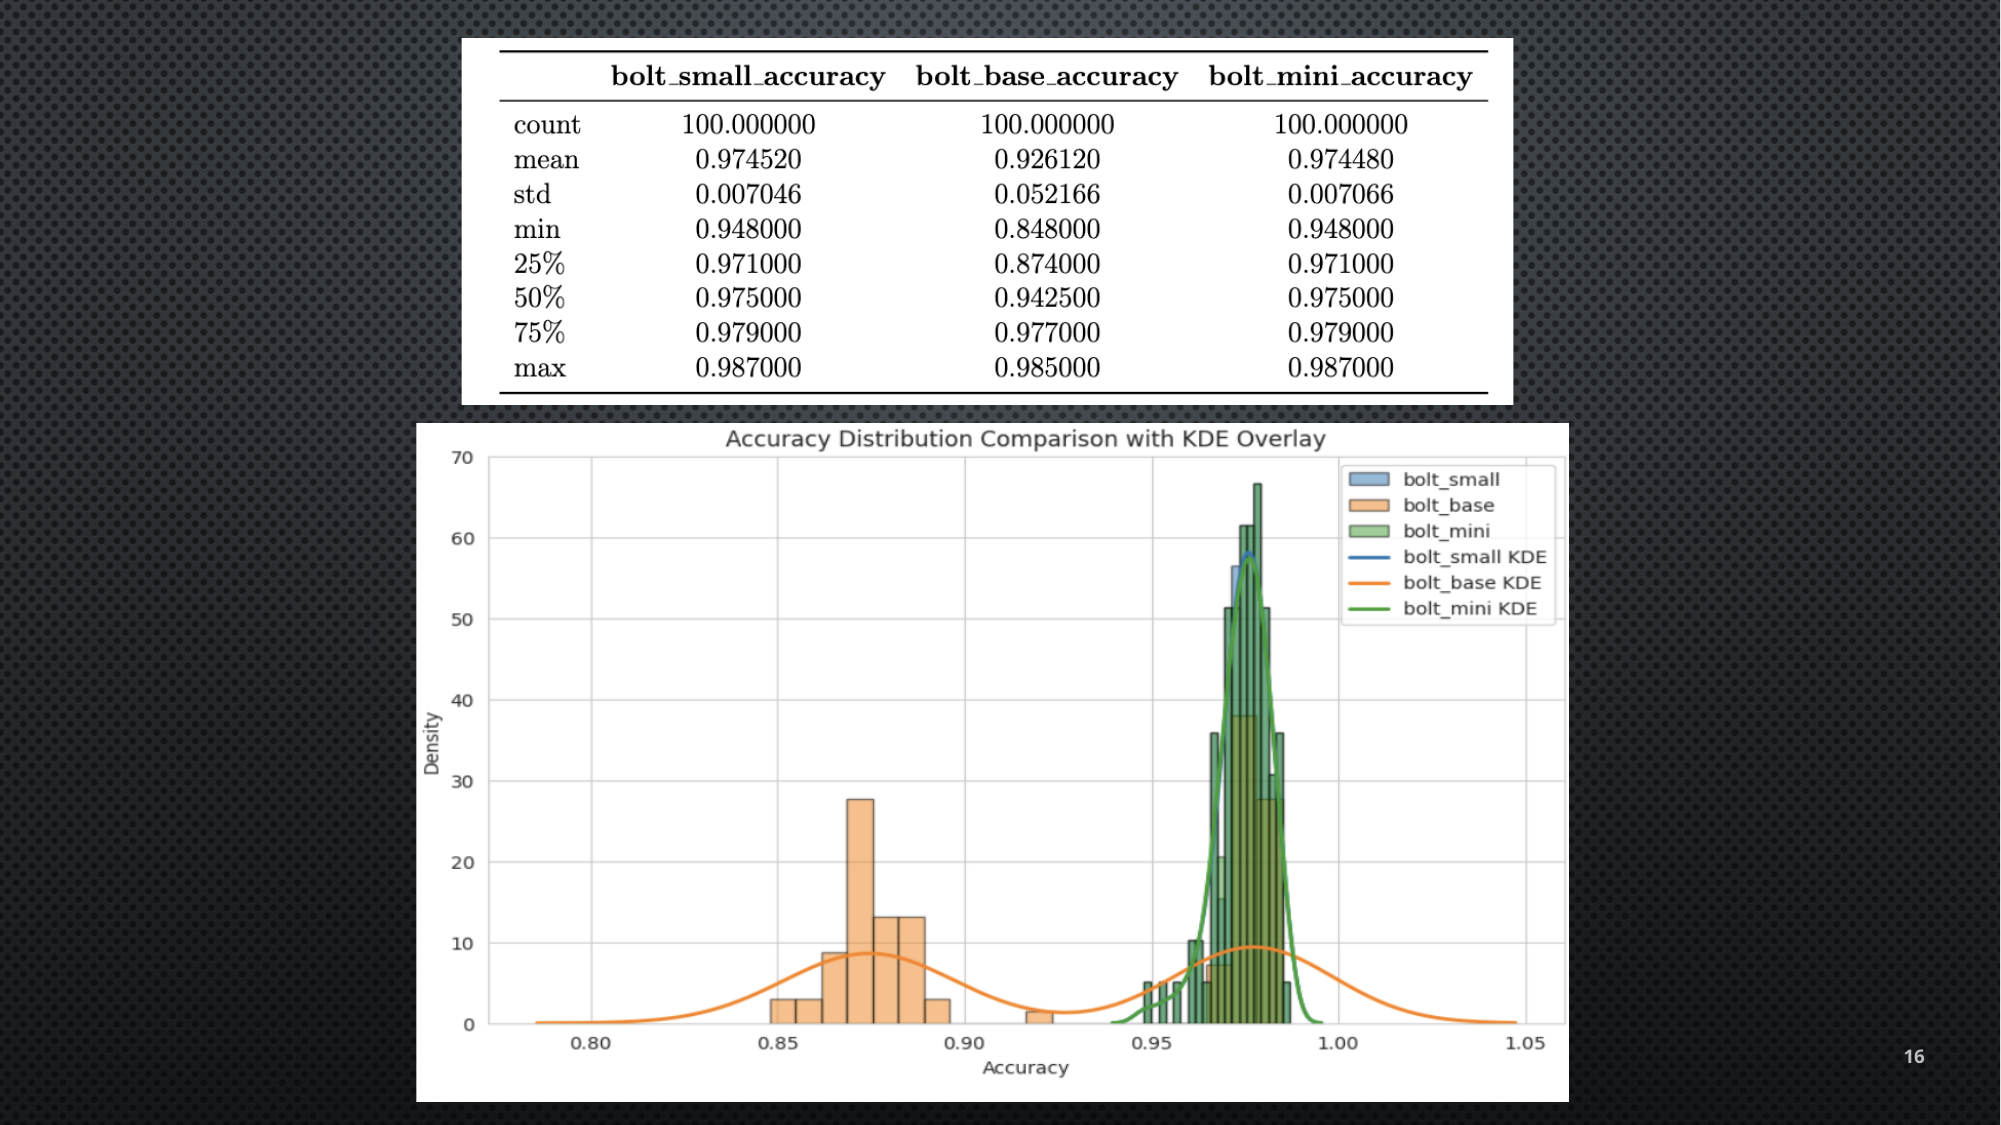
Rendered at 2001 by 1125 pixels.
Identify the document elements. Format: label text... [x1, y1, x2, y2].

picture [0, 0, 2001, 1125]
slide_number ‹#› [1849, 1027, 1941, 1088]
